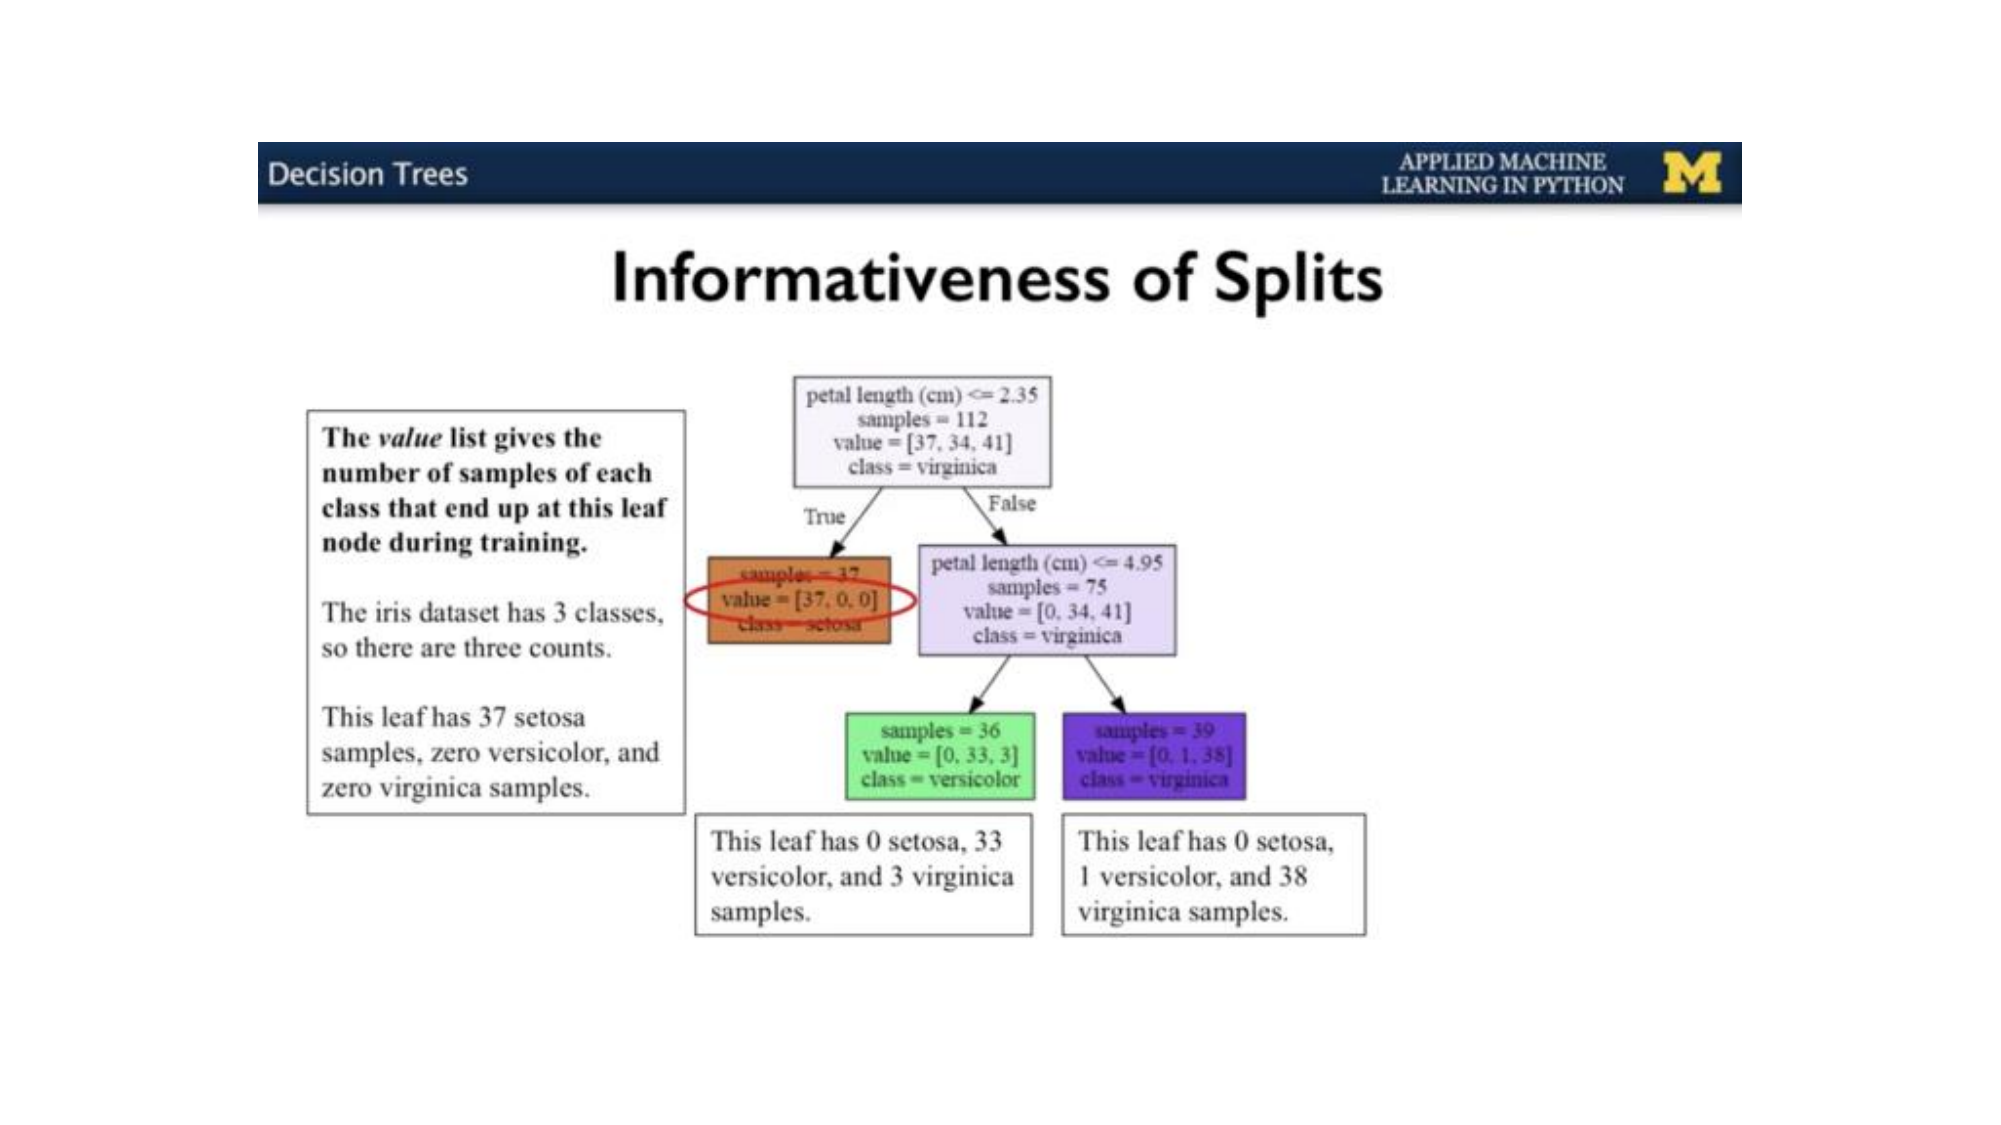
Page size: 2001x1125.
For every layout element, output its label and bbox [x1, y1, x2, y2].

picture [258, 142, 1742, 983]
